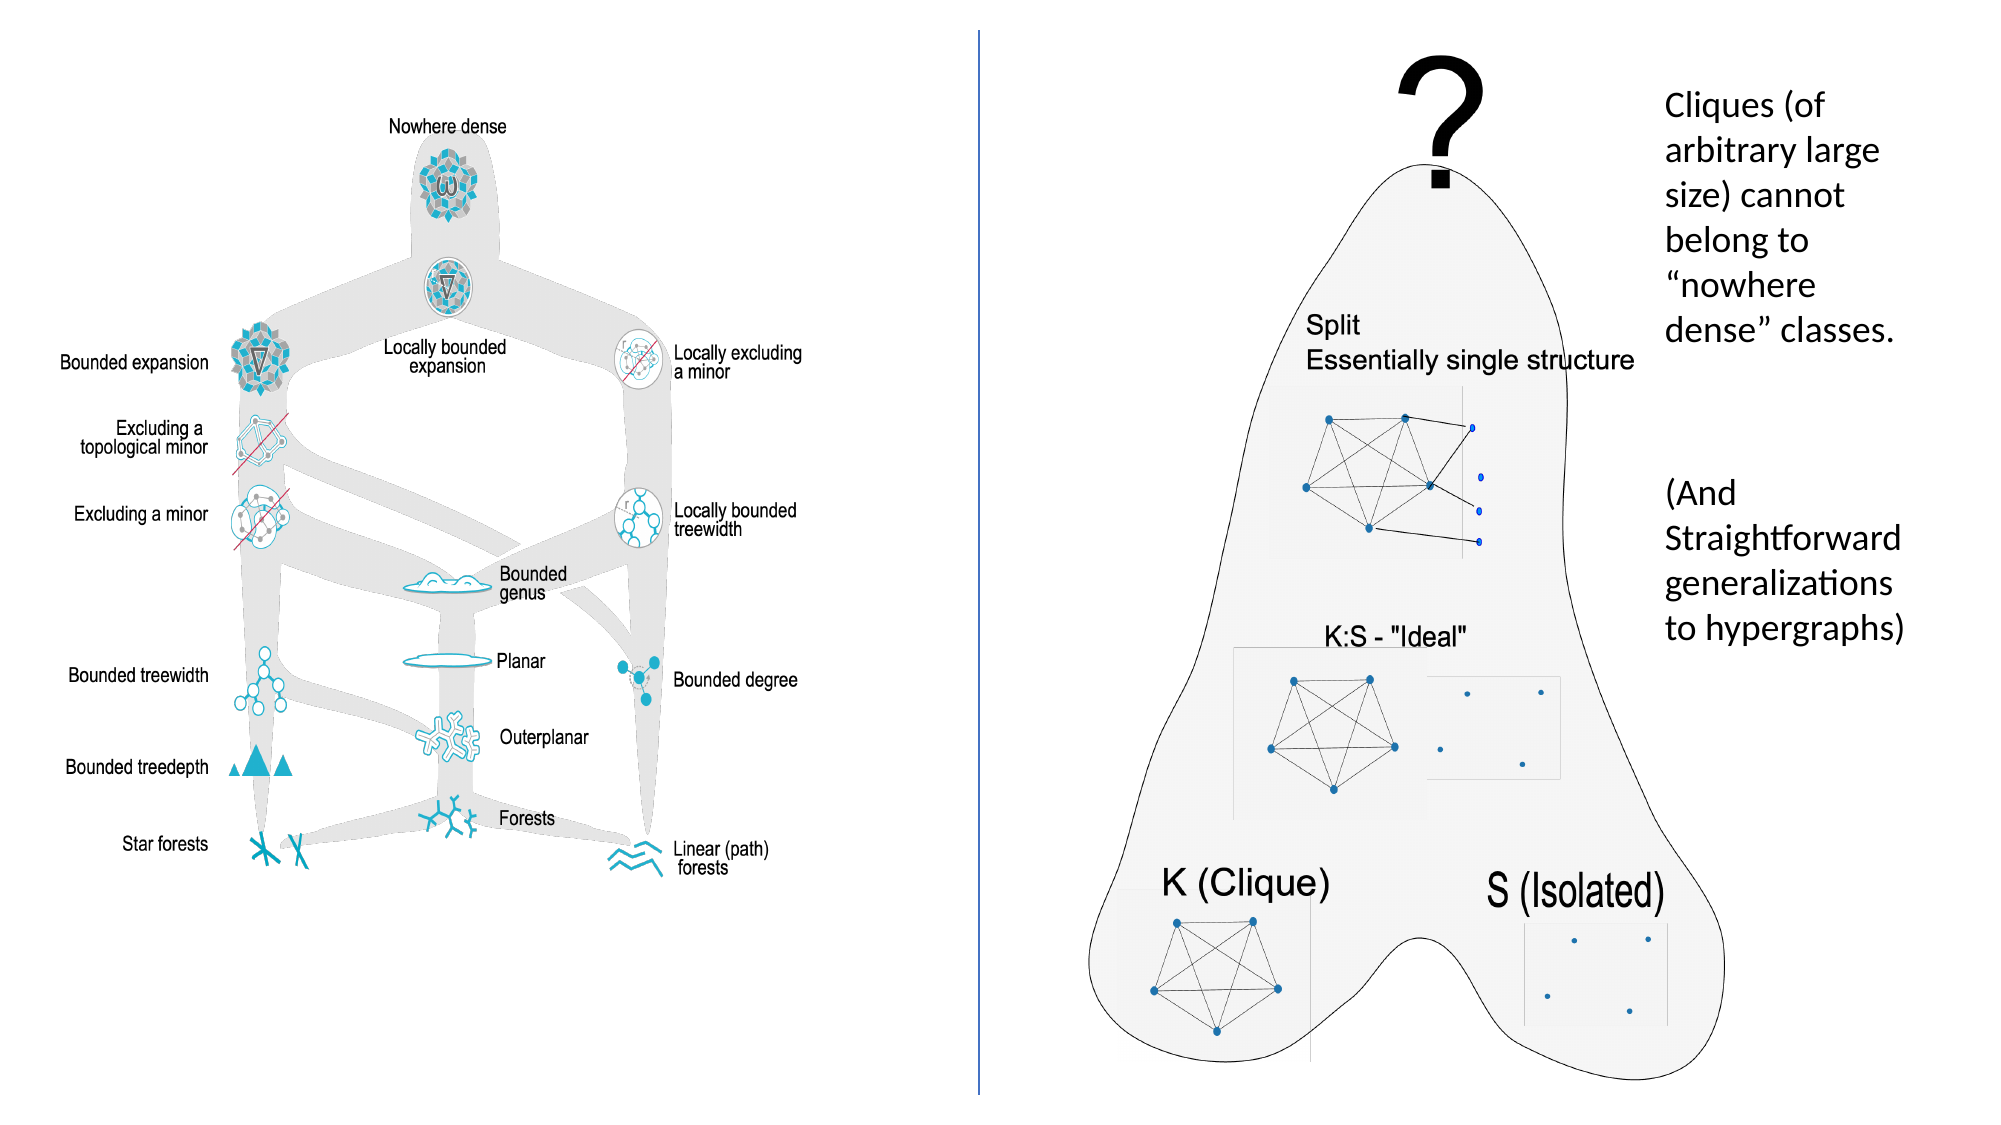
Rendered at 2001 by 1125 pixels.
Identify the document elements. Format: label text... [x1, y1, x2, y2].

picture [1020, 30, 1773, 1095]
text_box (And Straightforward generalizations to hypergraphs) [1773, 460, 1942, 656]
picture [45, 88, 819, 898]
text_box Cliques (of arbitrary large size) cannot belong to “nowhere dense” classes. [1773, 72, 1942, 358]
